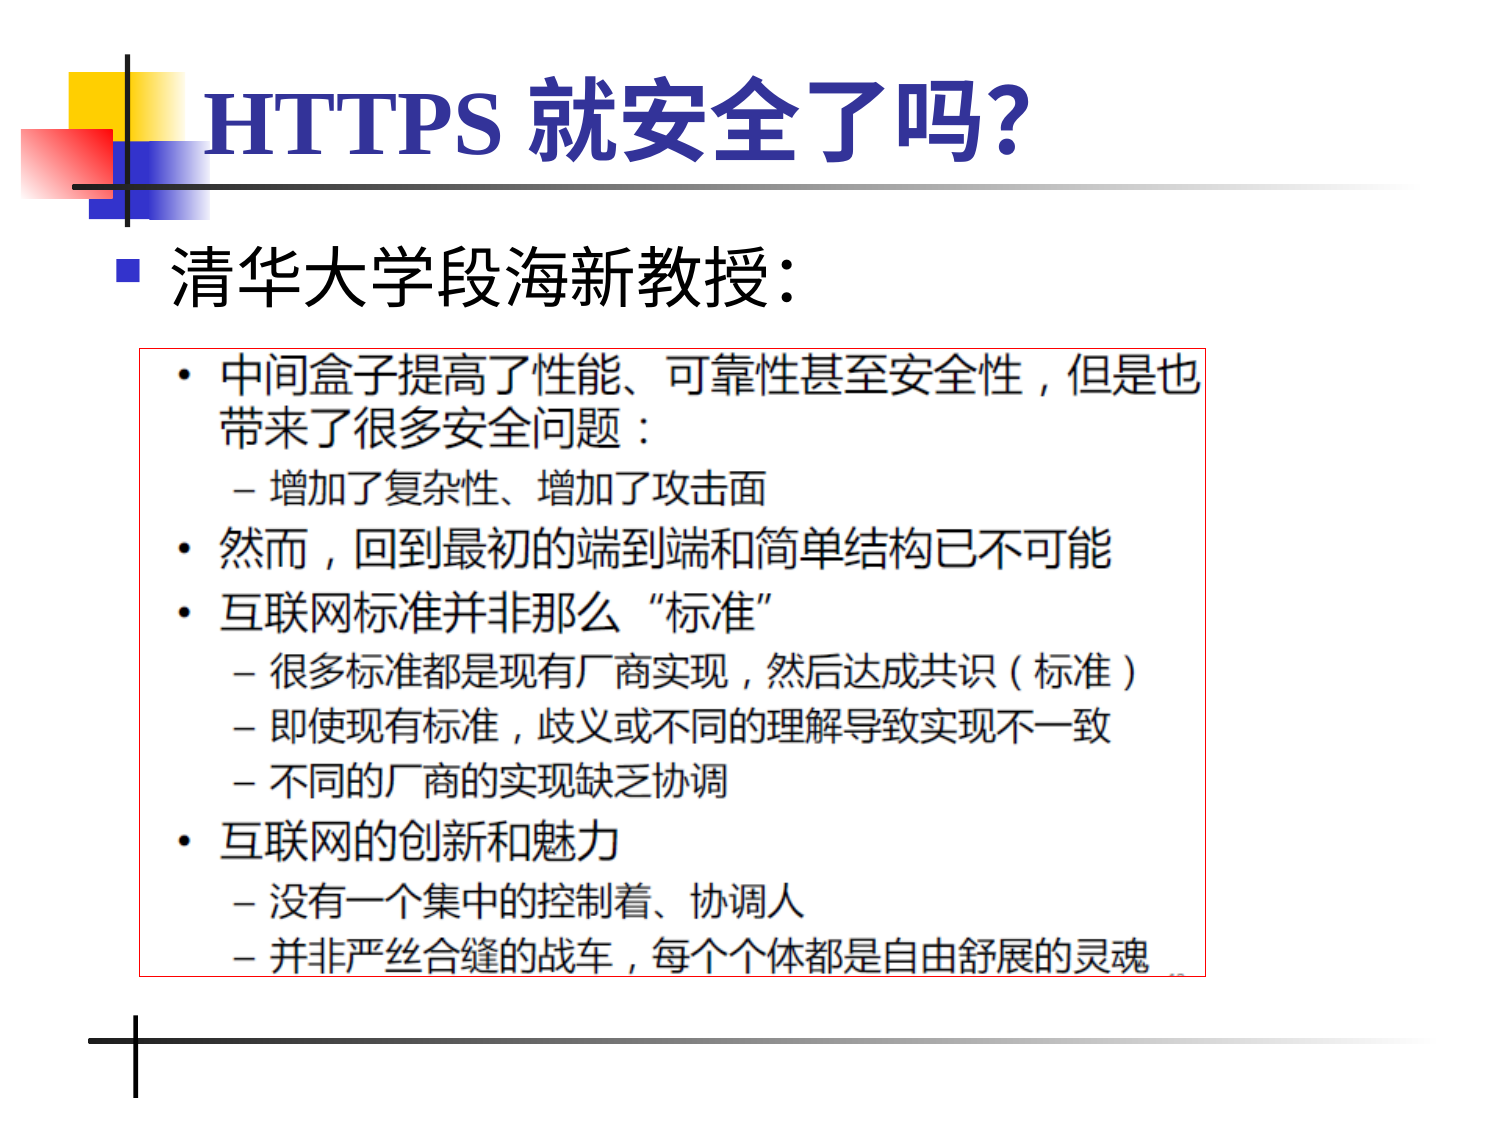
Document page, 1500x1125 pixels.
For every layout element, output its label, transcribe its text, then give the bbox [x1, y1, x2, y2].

title HTTPS就安全了吗？ [188, 23, 1468, 181]
list 清华大学段海新教授： [97, 214, 1374, 891]
picture [139, 348, 1206, 977]
